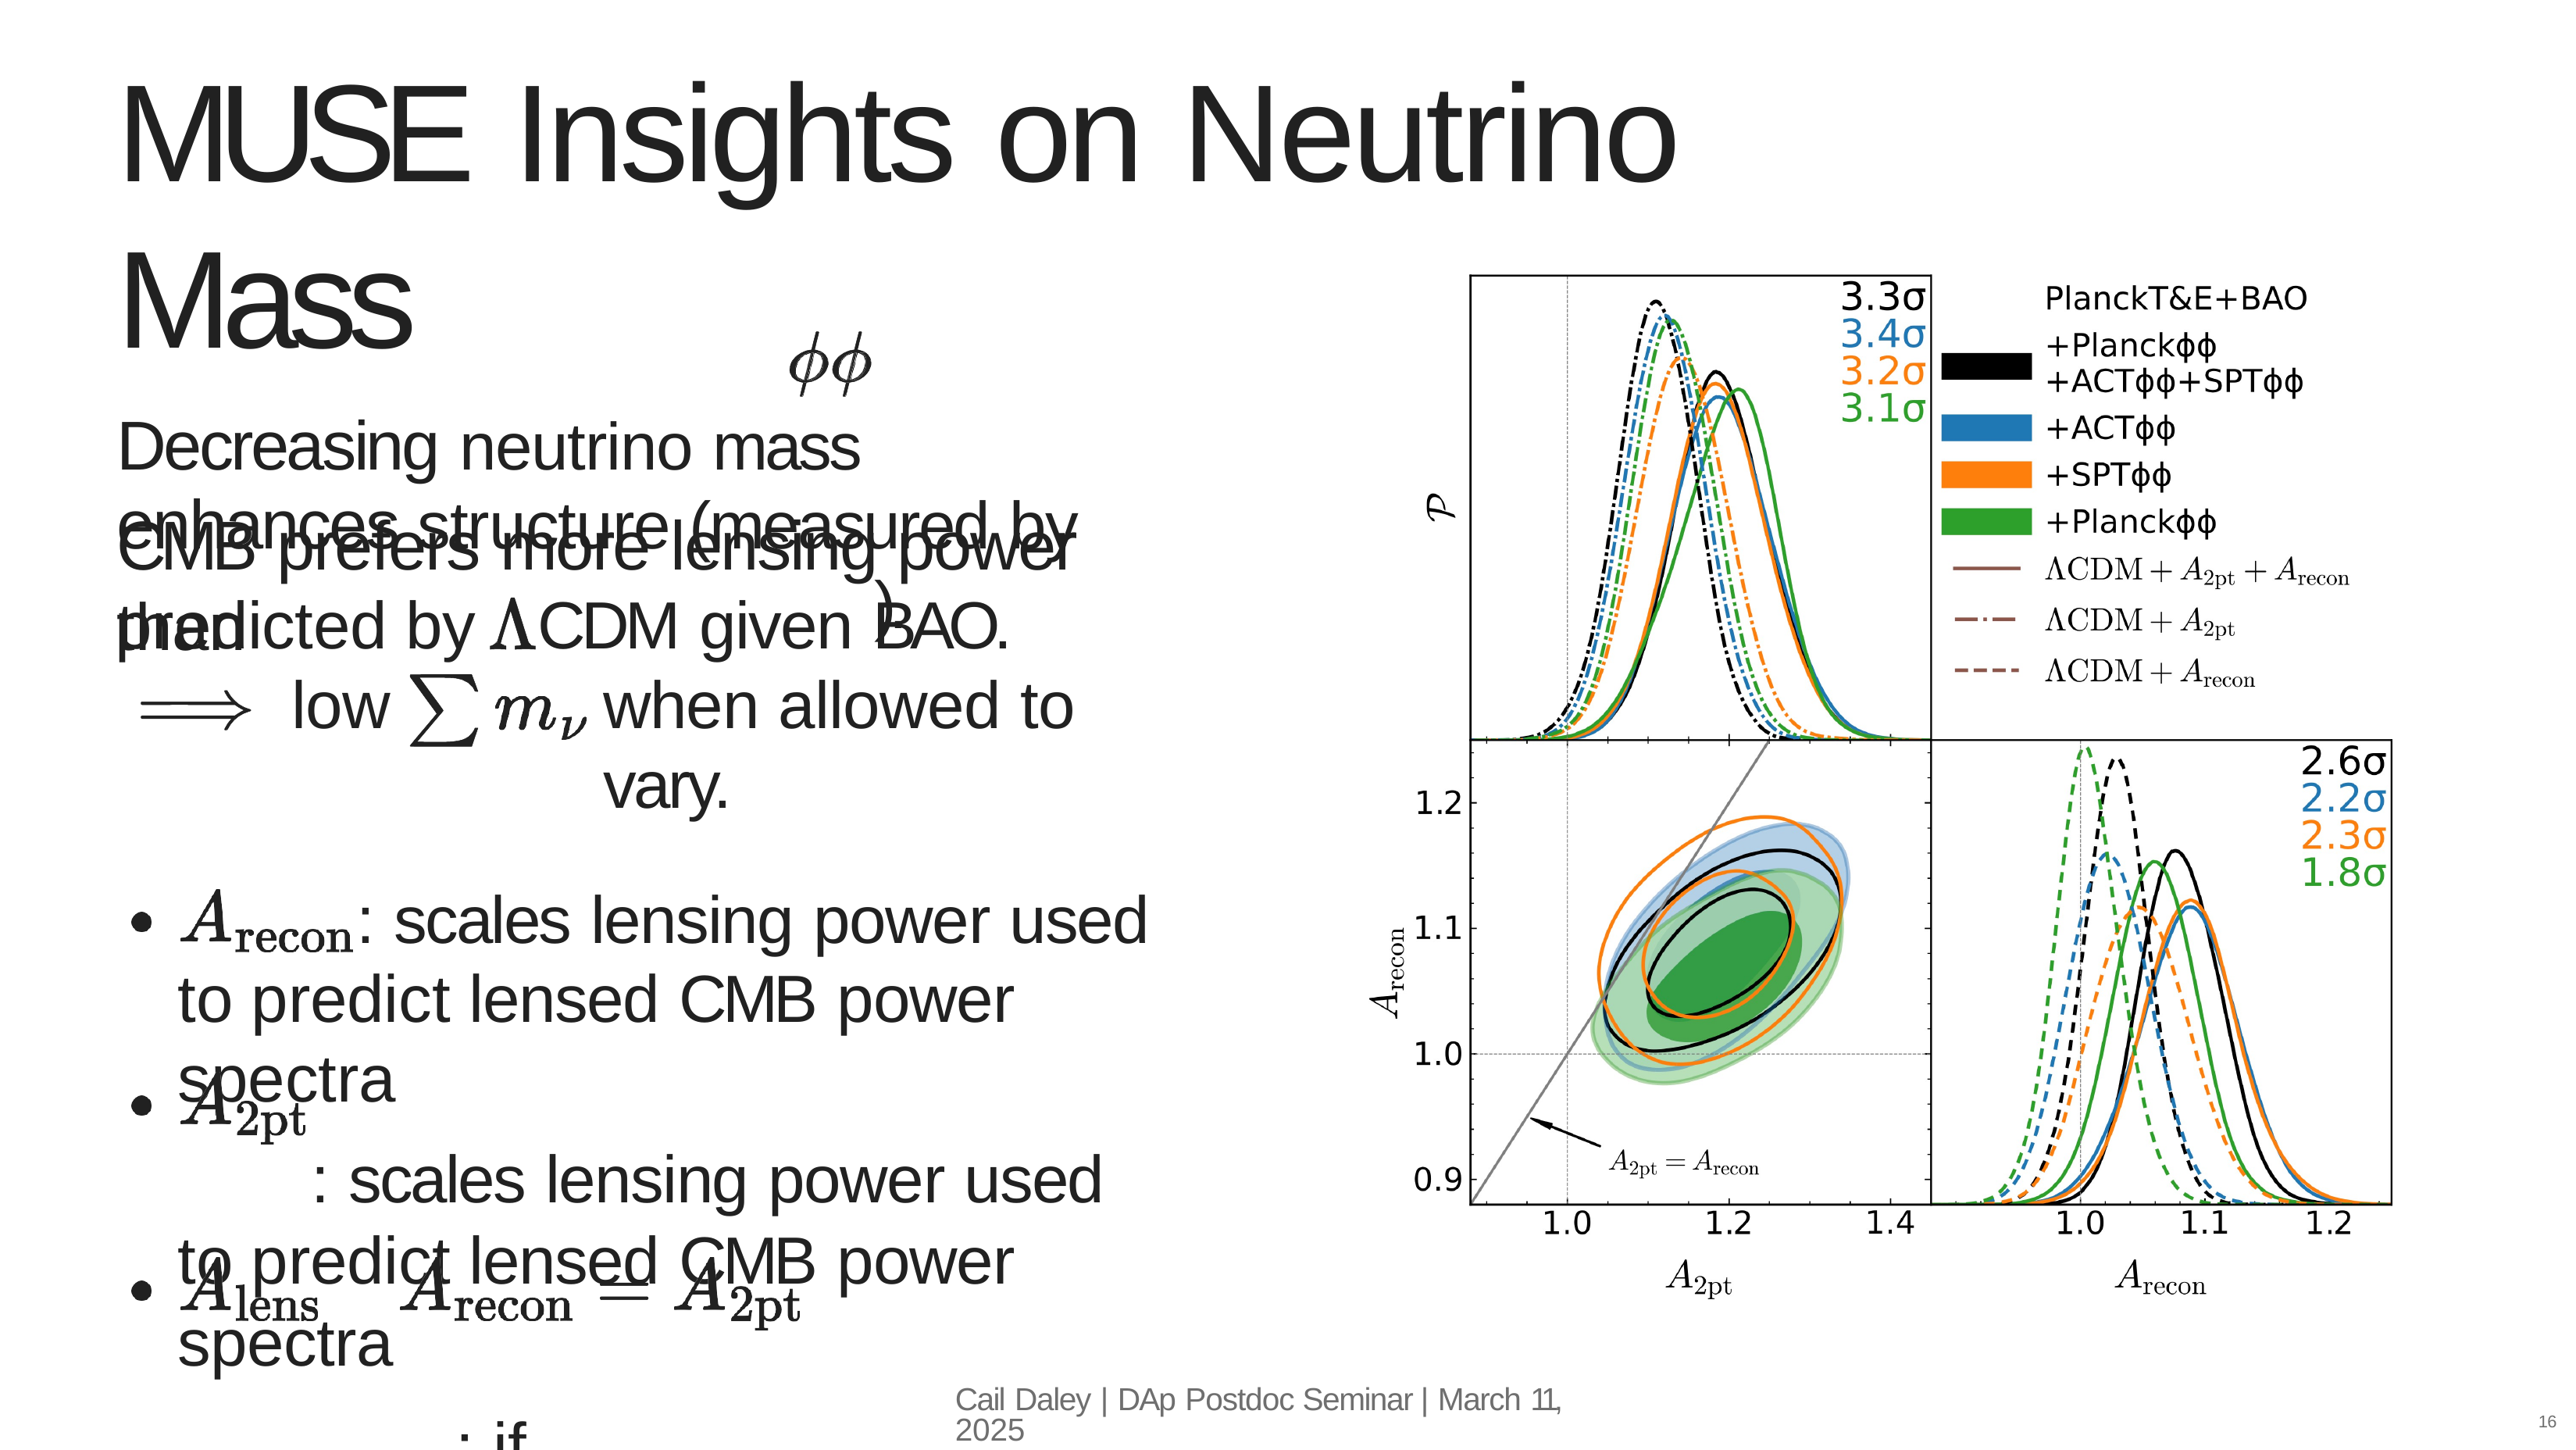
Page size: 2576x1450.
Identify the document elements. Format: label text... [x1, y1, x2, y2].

text_box : scales lensing power used to predict lensed CMB power spectra : scales lensing power used to predict lensed CMB power spectra : if [176, 872, 1203, 1450]
picture [180, 888, 353, 953]
picture [494, 696, 587, 740]
picture [399, 1257, 573, 1321]
title MUSE Insights on Neutrino Mass Decreasing neutrino mass enhances structure (measured by ). [115, 0, 1967, 642]
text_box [409, 674, 479, 747]
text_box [600, 1282, 649, 1300]
text_box CMB prefers more lensing power than [115, 498, 1198, 664]
picture [131, 1280, 152, 1301]
footer Cail Daley | DAp Postdoc Seminar | March 11, 2025 [953, 1386, 1622, 1450]
text_box predicted by low [115, 580, 476, 742]
picture [180, 1257, 318, 1321]
picture [674, 1257, 800, 1330]
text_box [141, 690, 252, 730]
picture [131, 1095, 152, 1116]
picture [180, 1072, 305, 1145]
text_box CDM given BAO. when allowed to vary. [536, 580, 1213, 822]
slide_number 16 [2522, 1412, 2564, 1450]
picture [1368, 273, 2393, 1299]
picture [131, 912, 152, 933]
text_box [789, 331, 872, 397]
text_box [490, 597, 536, 650]
